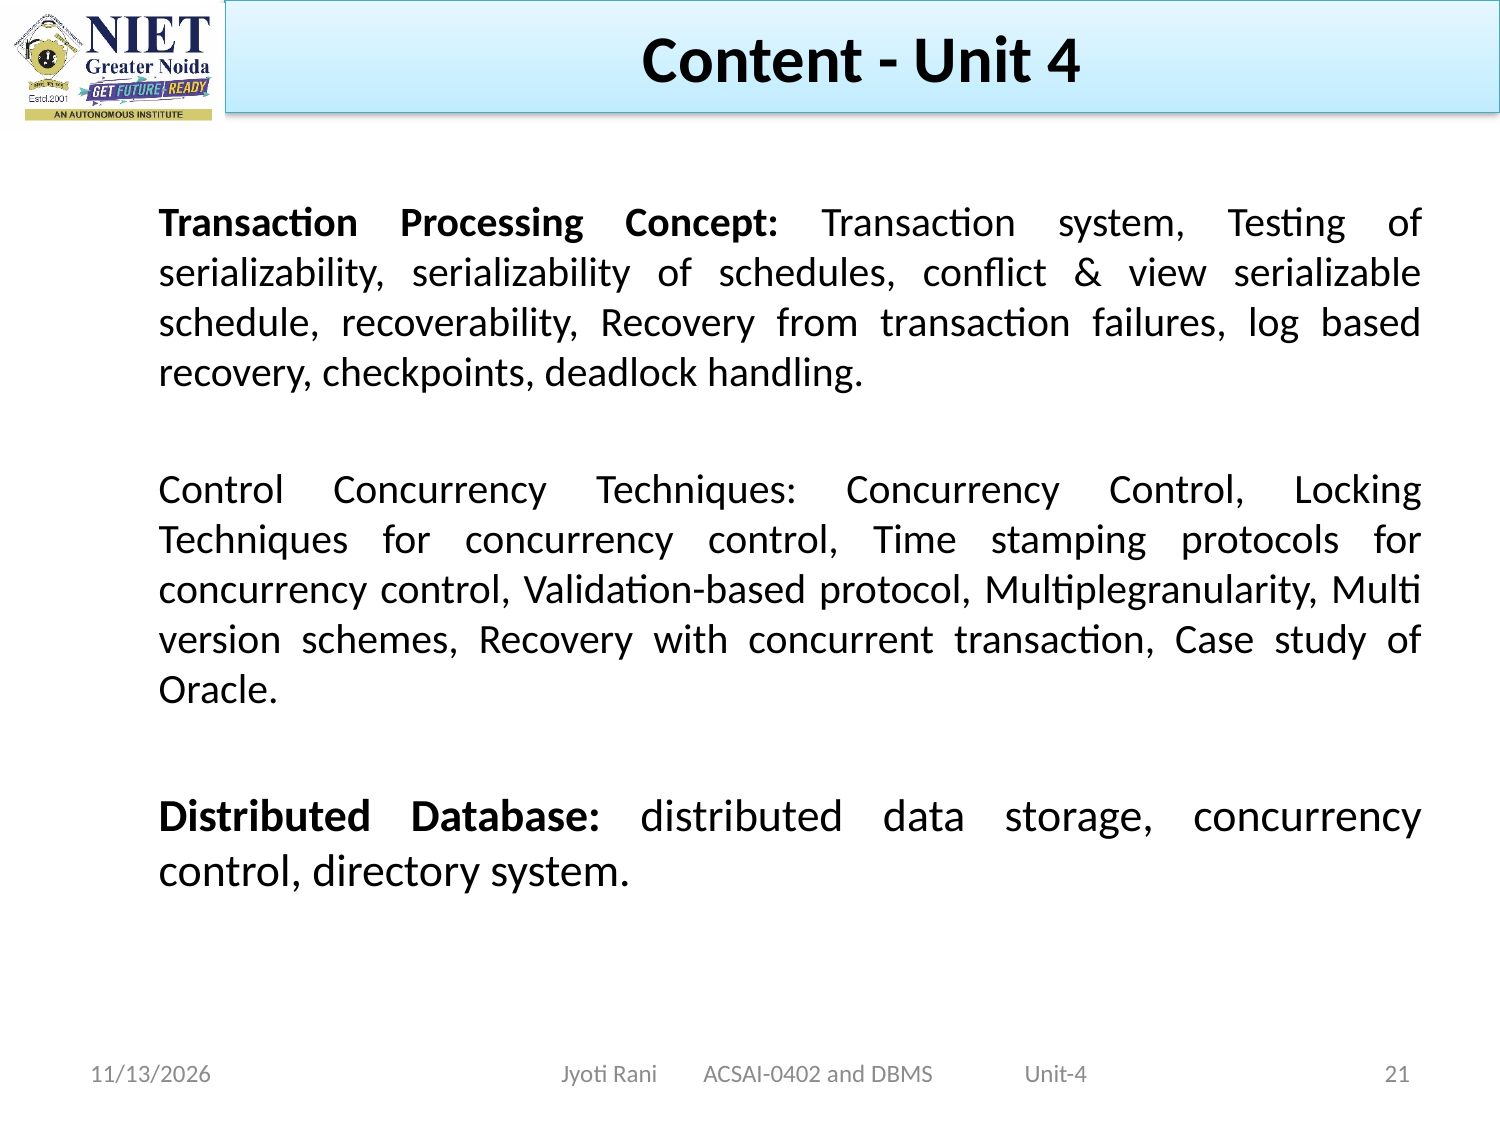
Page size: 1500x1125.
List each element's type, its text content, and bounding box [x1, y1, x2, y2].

footer Jyoti Rani ACSAI-0402 and DBMS Unit-4 [412, 1042, 1074, 1103]
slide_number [75, 1042, 412, 1103]
list Transaction Processing Concept: Transaction system, Testing of serializability, serializability of schedules, conflict & view serializable schedule, recoverability, Recovery from transaction failures, log based recovery, checkpoints, deadlock handling. Control Concurrency Techniques: Concurrency Control, Locking Techniques for concurrency control, Time stamping protocols for concurrency control, Validation-based protocol, Multiplegranularity, Multi version schemes, Recovery with concurrent transaction, Case study of Oracle. Distributed Database: distributed data storage, concurrency control, directory system. [87, 187, 1438, 930]
slide_number 21 [1074, 1042, 1425, 1103]
text_box Content - Unit 4 [224, 0, 1500, 113]
picture [0, 3, 226, 132]
